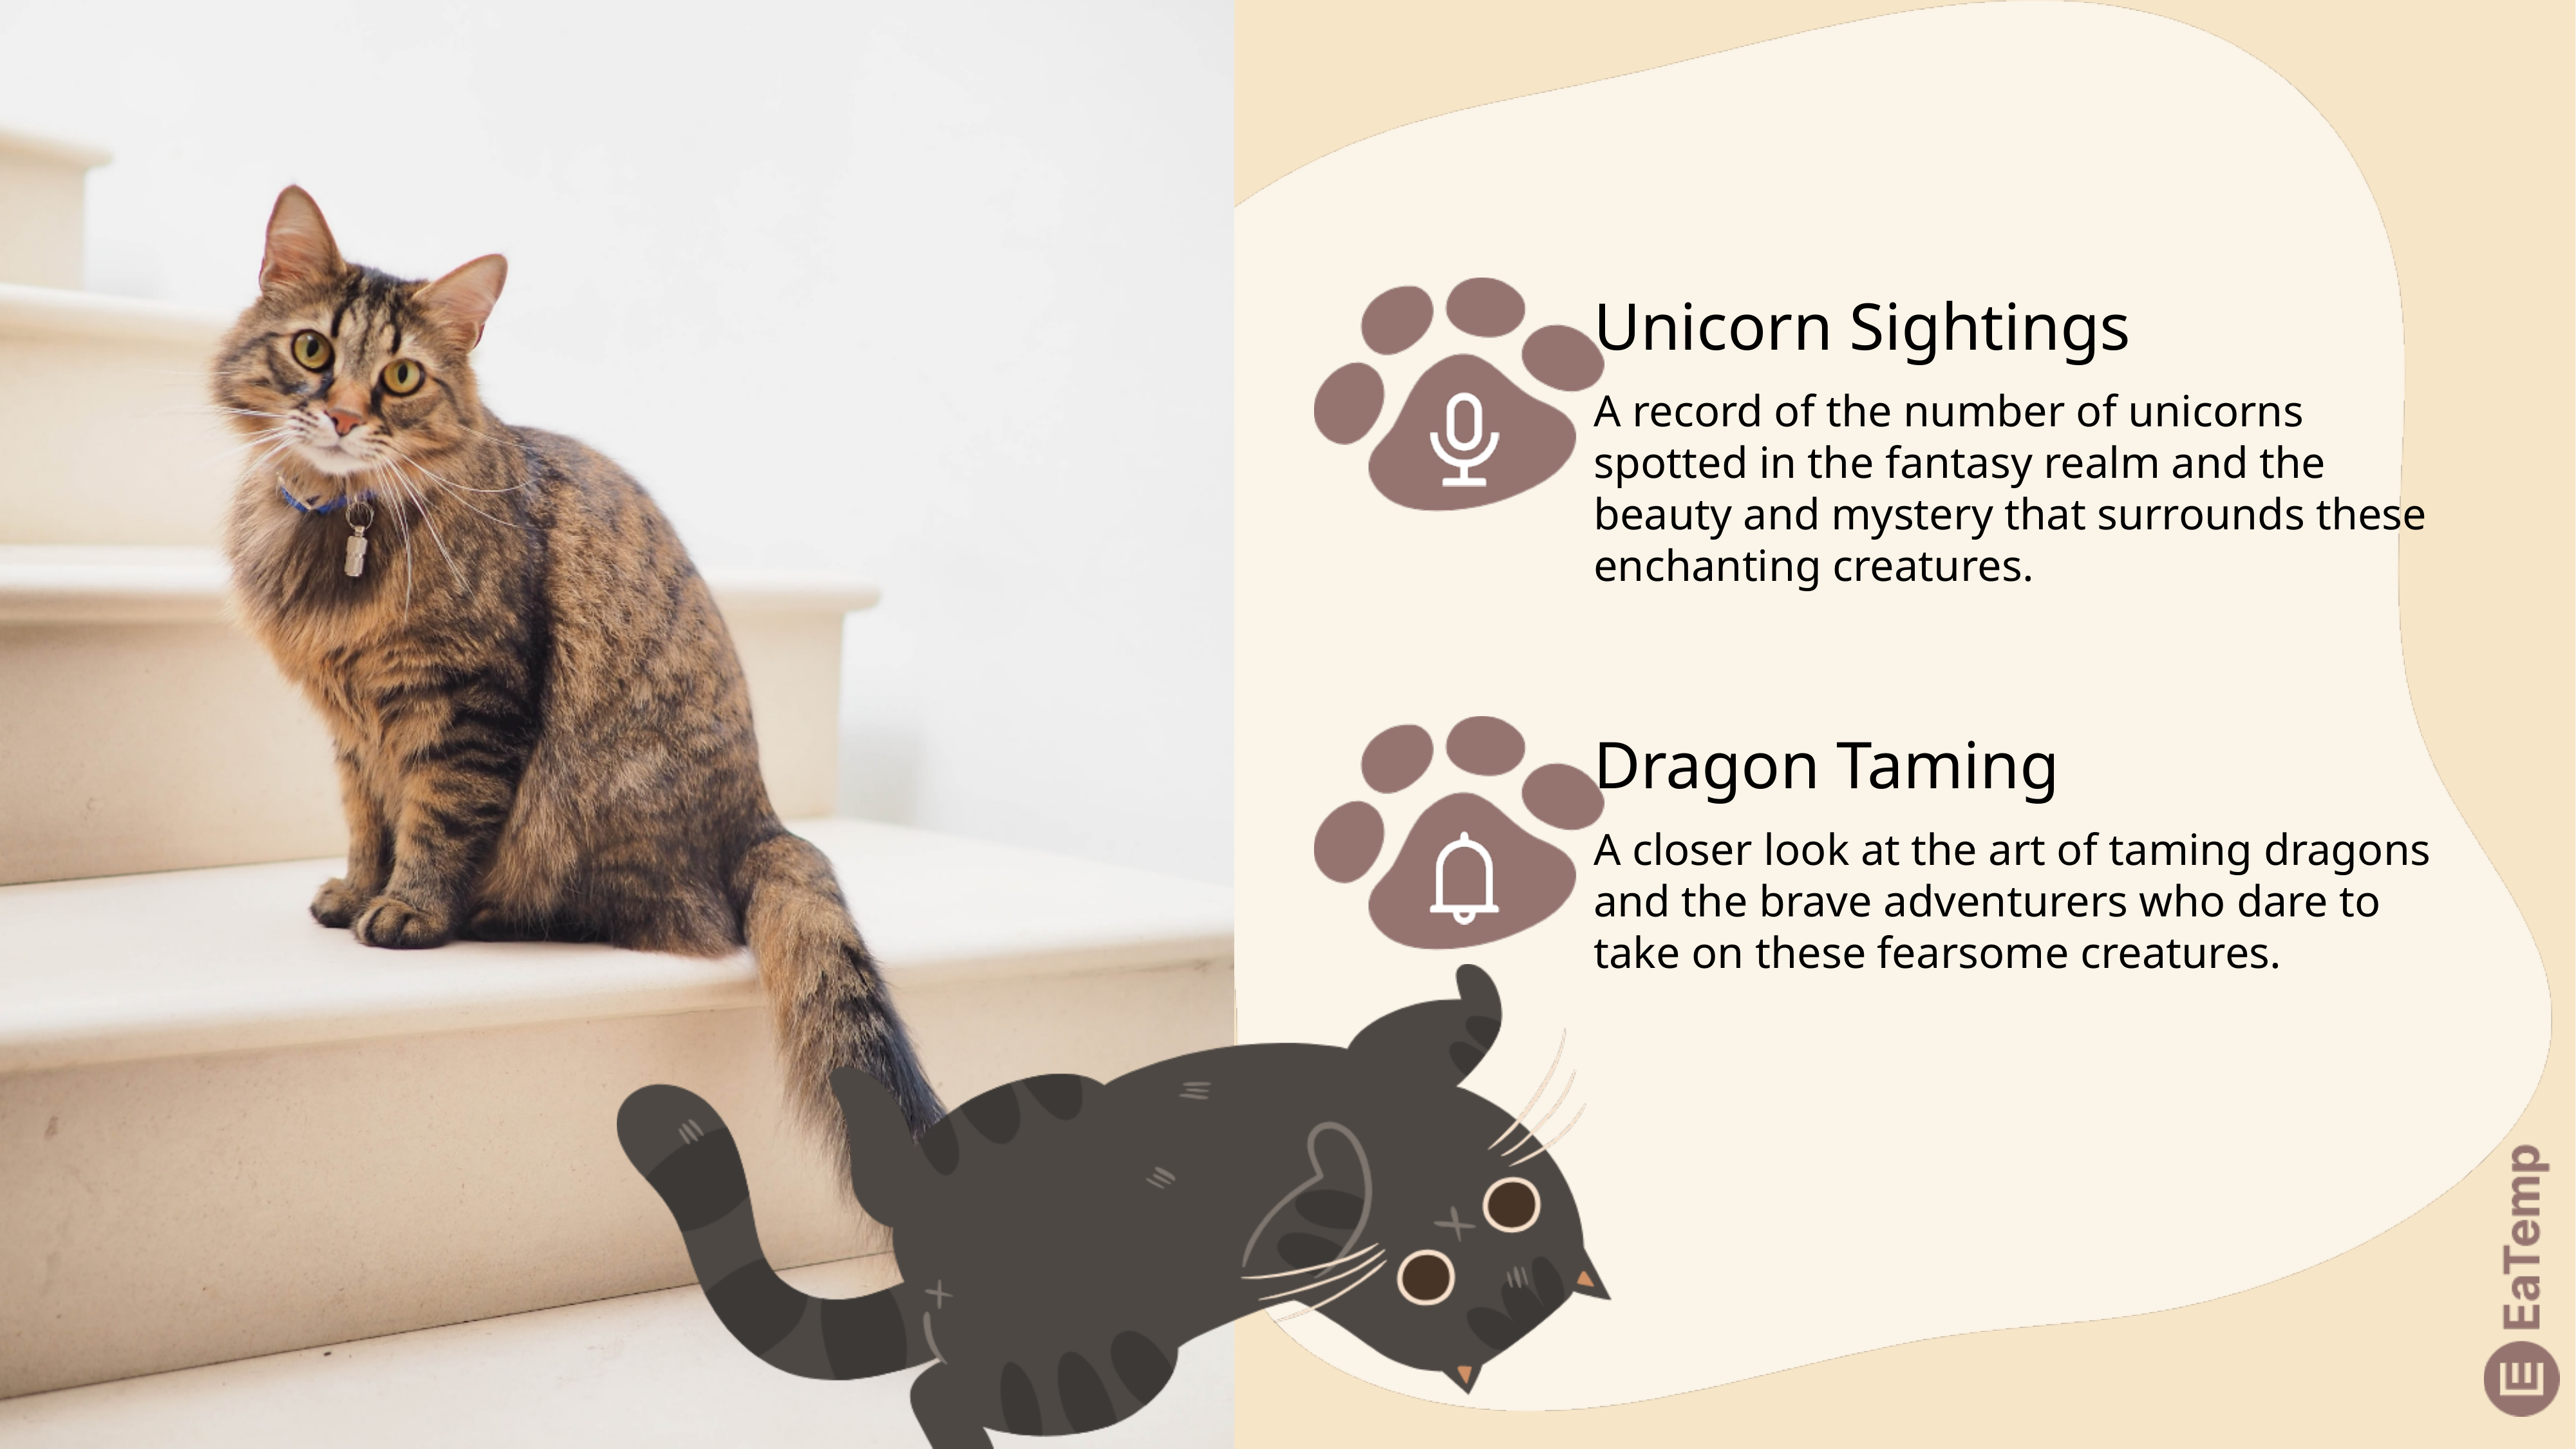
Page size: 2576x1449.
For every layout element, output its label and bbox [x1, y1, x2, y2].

picture [0, 0, 2560, 1449]
text_box [2468, 1110, 2576, 1449]
